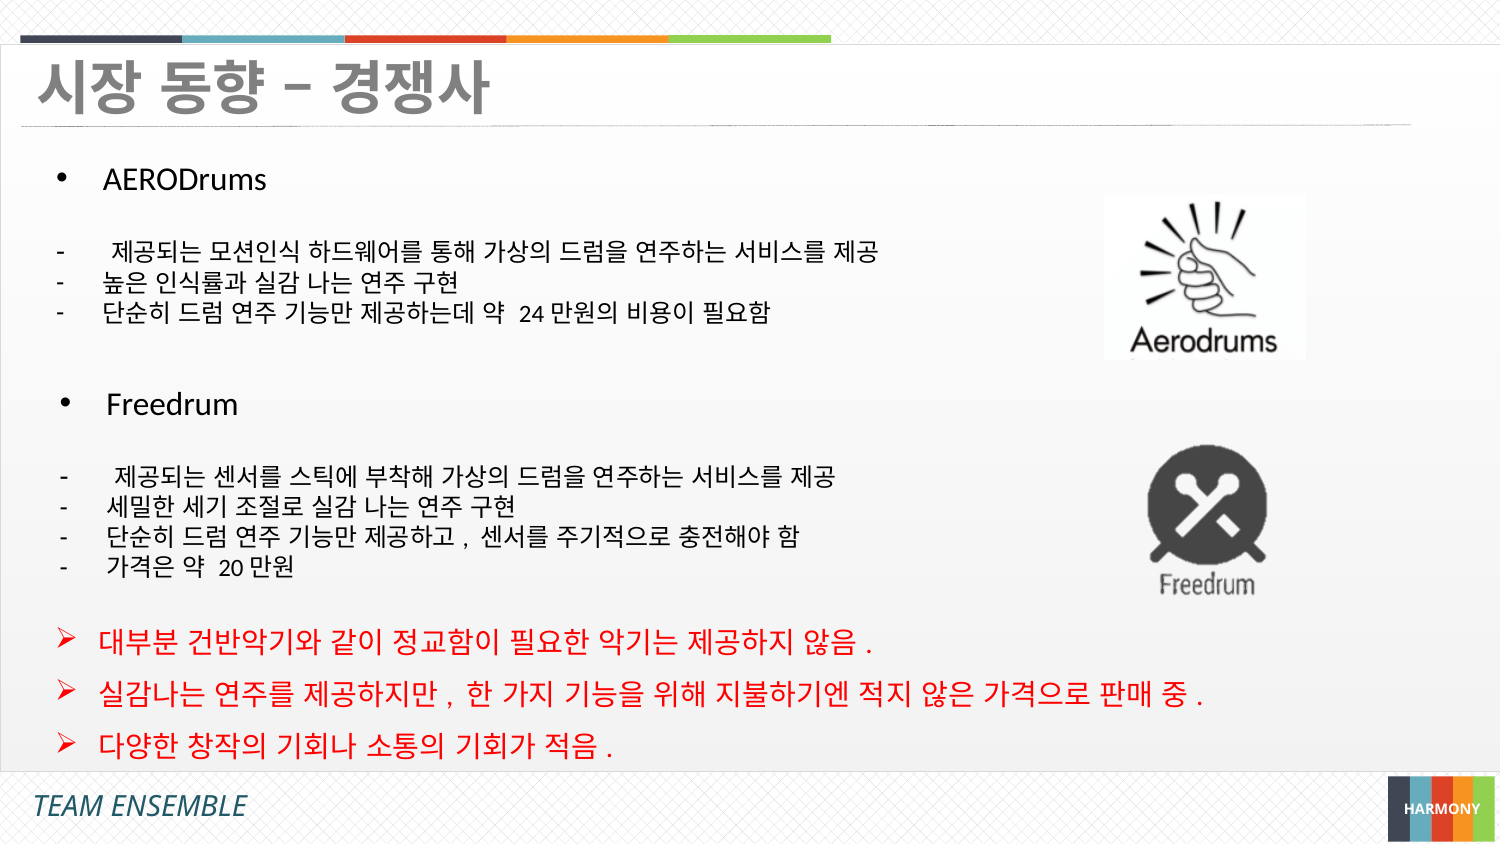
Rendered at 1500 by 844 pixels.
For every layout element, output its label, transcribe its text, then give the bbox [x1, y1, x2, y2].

text_box 시장 동향 – 경쟁사 [21, 43, 1057, 129]
text_box AERODrums - 제공되는 모션인식 하드웨어를 통해 가상의 드럼을 연주하는 서비스를 제공 높은 인식률과 실감 나는 연주 구현 단순히 드럼 연주 기능만 제공하는데 약 24만원의 비용이 필요함 [41, 150, 1388, 335]
text_box Freedrum - 제공되는 센서를 스틱에 부착해 가상의 드럼을 연주하는 서비스를 제공 세밀한 세기 조절로 실감 나는 연주 구현 단순히 드럼 연주 기능만 제공하고, 센서를 주기적으로 충전해야 함 가격은 약 20만원 [44, 374, 1392, 590]
picture [1104, 195, 1306, 360]
picture [1133, 437, 1276, 597]
text_box 대부분 건반악기와 같이 정교함이 필요한 악기는 제공하지 않음. 실감나는 연주를 제공하지만, 한 가지 기능을 위해 지불하기엔 적지 않은 가격으로 판매 중. 다양한 창작의 기회나 소통의 기회가 적음. [40, 598, 1471, 772]
